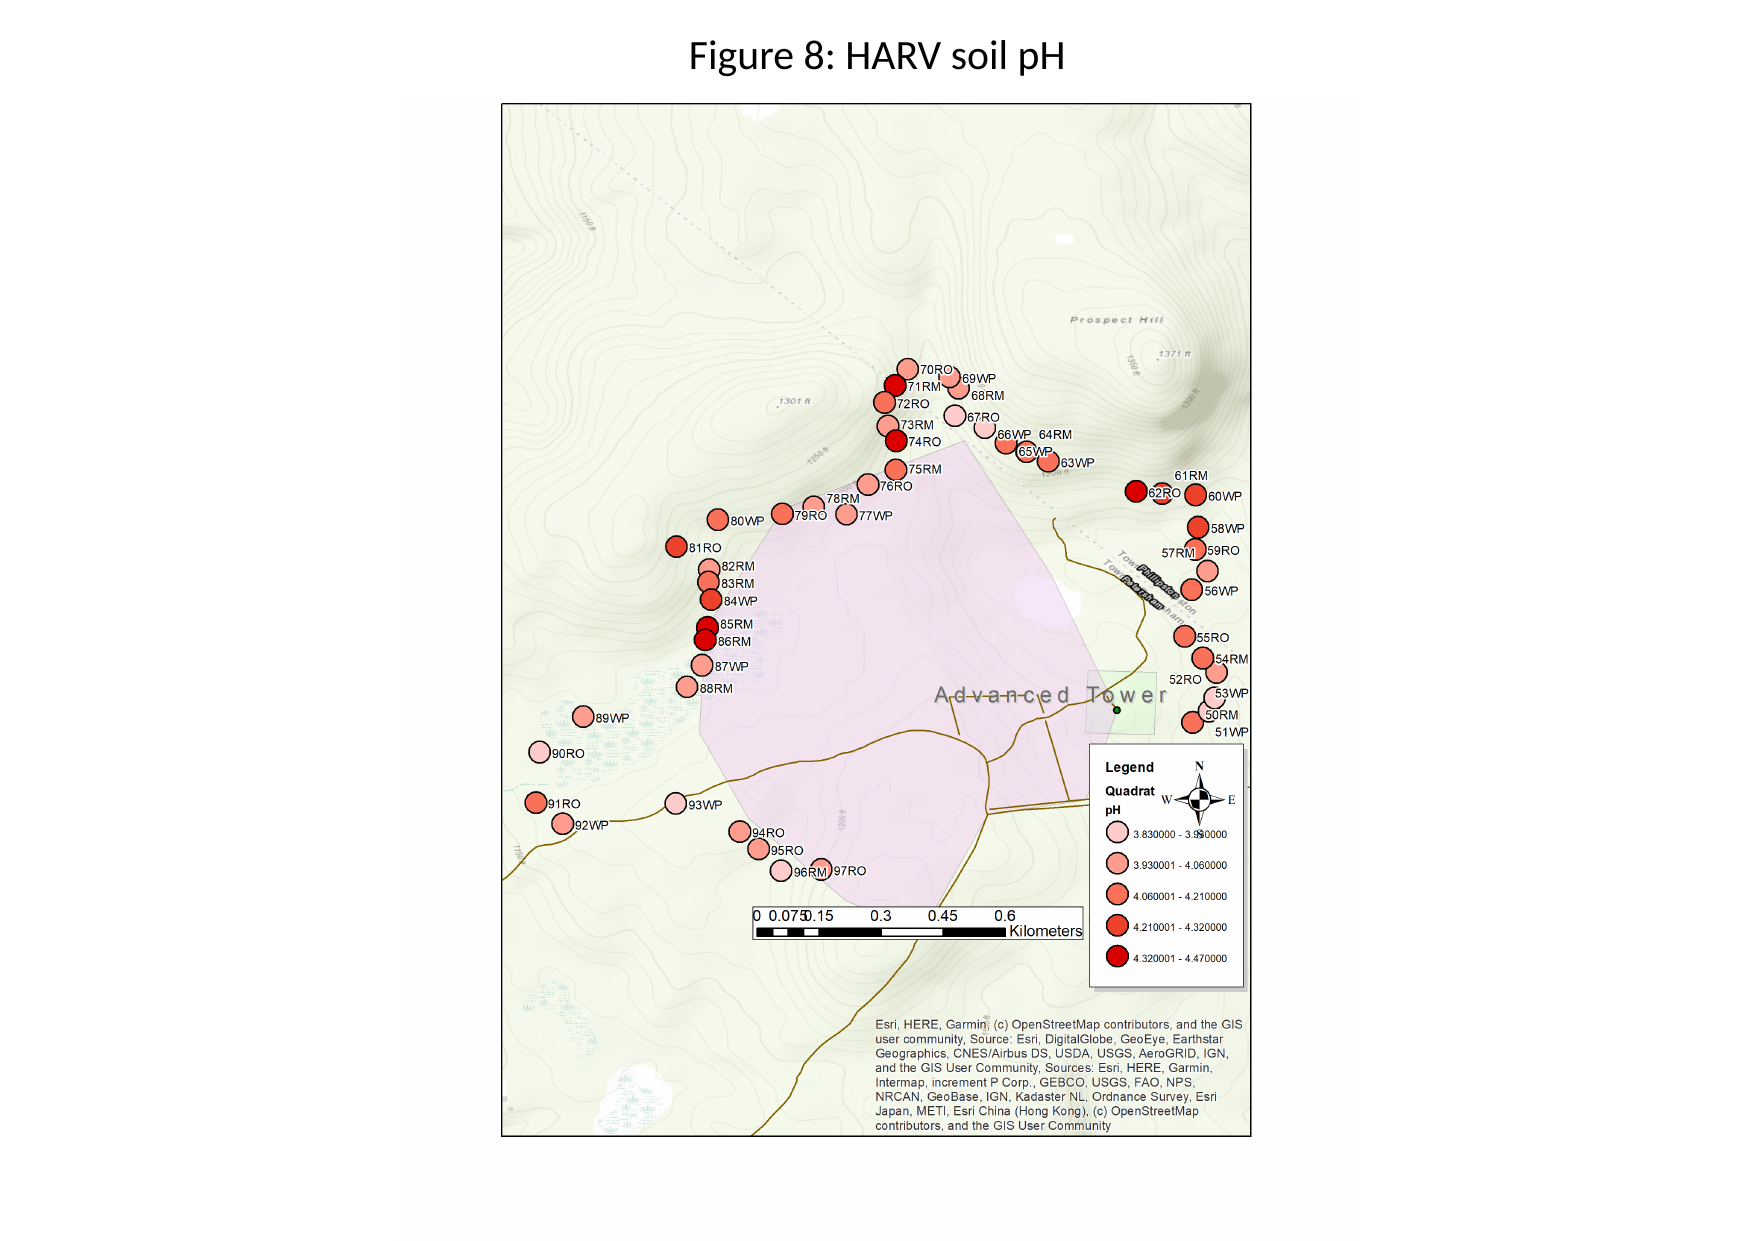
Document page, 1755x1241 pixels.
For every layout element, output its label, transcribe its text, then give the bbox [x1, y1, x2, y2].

text_box Figure 8: HARV soil pH [87, 20, 1668, 91]
picture [397, 95, 1357, 1241]
